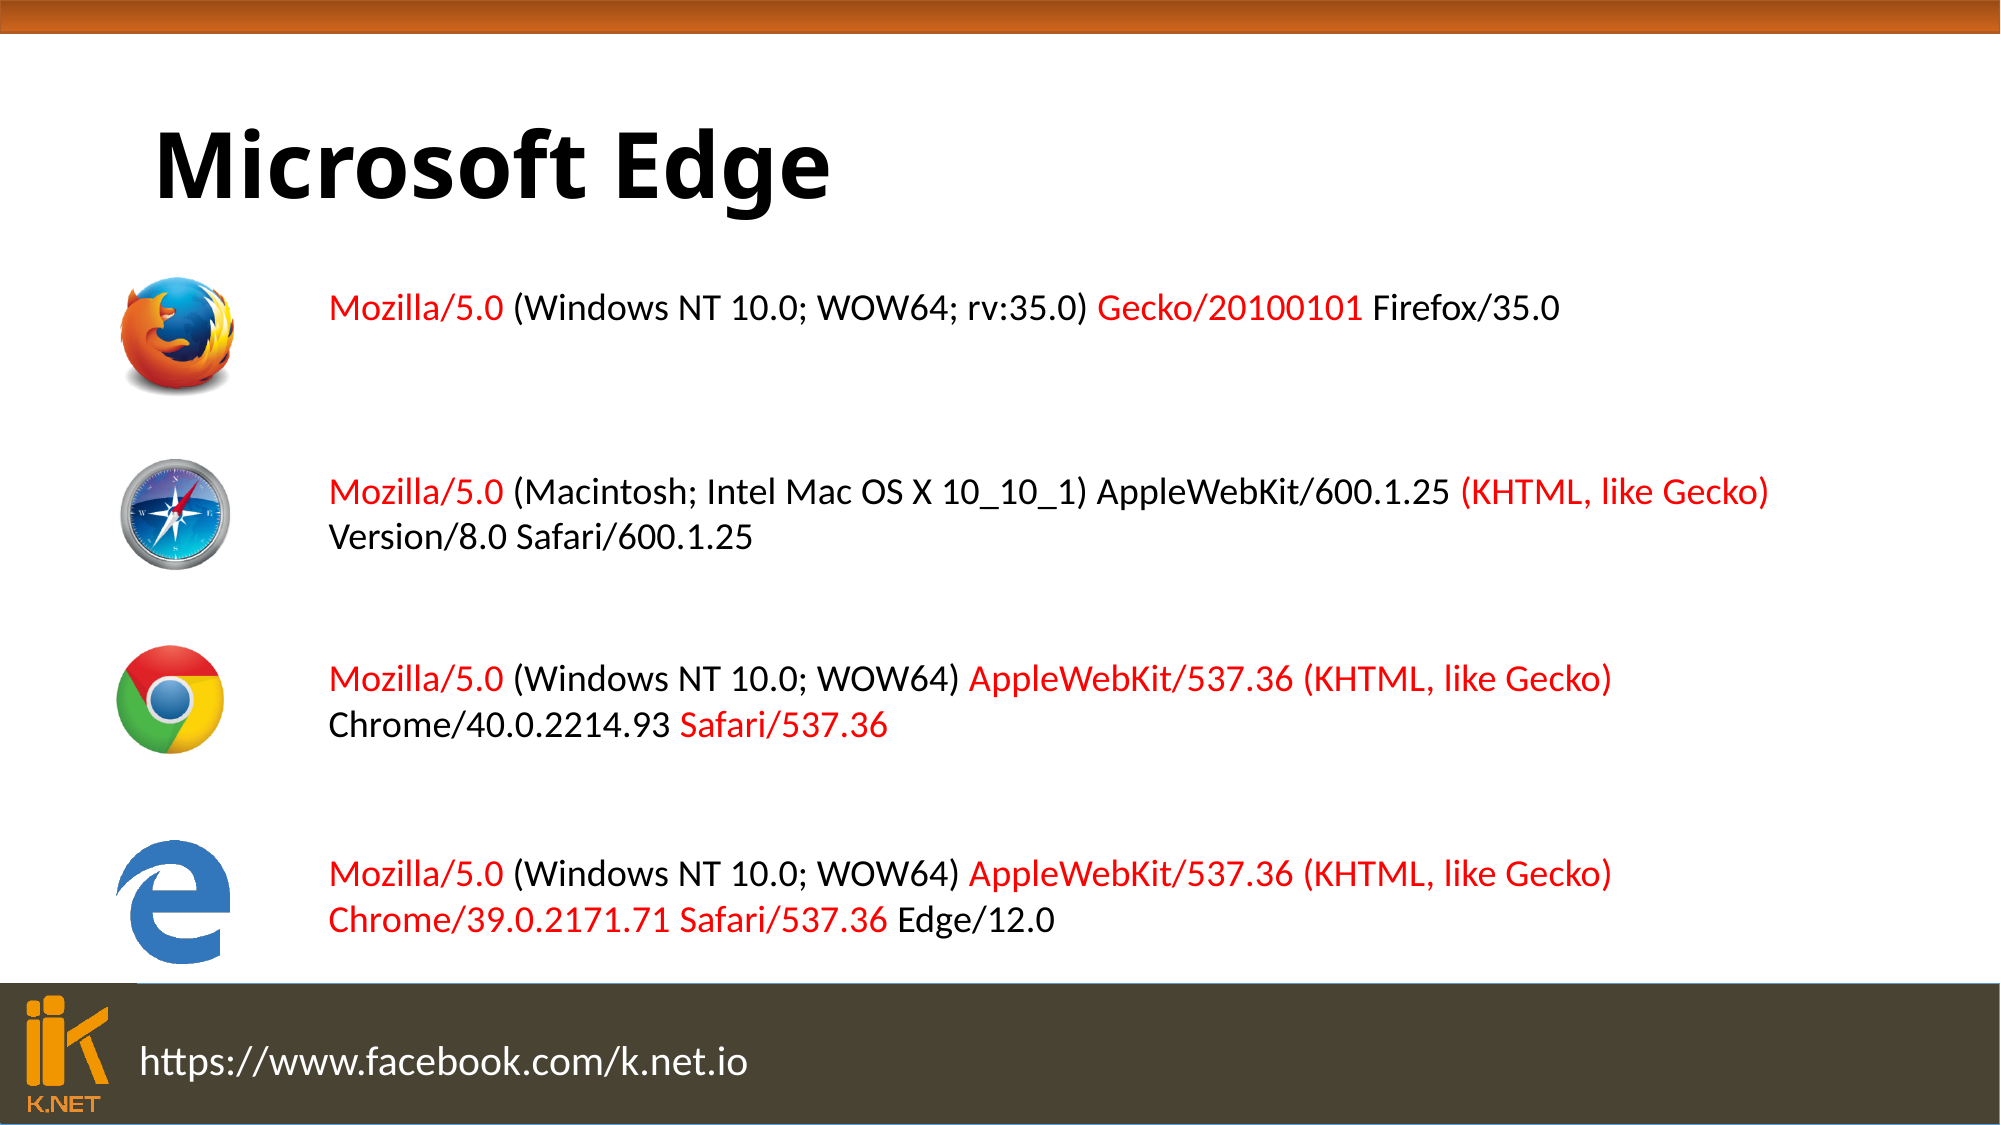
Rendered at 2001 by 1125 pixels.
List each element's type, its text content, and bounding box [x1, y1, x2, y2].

text_box Mozilla/5.0 (Windows NT 10.0; WOW64; rv:35.0) Gecko/20100101 Firefox/35.0 [313, 274, 1943, 336]
text_box Mozilla/5.0 (Windows NT 10.0; WOW64) AppleWebKit/537.36 (KHTML, like Gecko) Chrome/40.0.2214.93 Safari/537.36 [313, 645, 1971, 753]
picture [116, 454, 234, 573]
picture [116, 645, 224, 754]
text_box Mozilla/5.0 (Macintosh; Intel Mac OS X 10_10_1) AppleWebKit/600.1.25 (KHTML, like Gecko) Version/8.0 Safari/600.1.25 [313, 458, 1943, 566]
picture [120, 277, 234, 398]
title Microsoft Edge [137, 59, 1863, 278]
text_box Mozilla/5.0 (Windows NT 10.0; WOW64) AppleWebKit/537.36 (KHTML, like Gecko) Chrome/39.0.2171.71 Safari/537.36 Edge/12.0 [313, 840, 1943, 948]
picture [116, 840, 230, 964]
picture [0, 983, 137, 1123]
